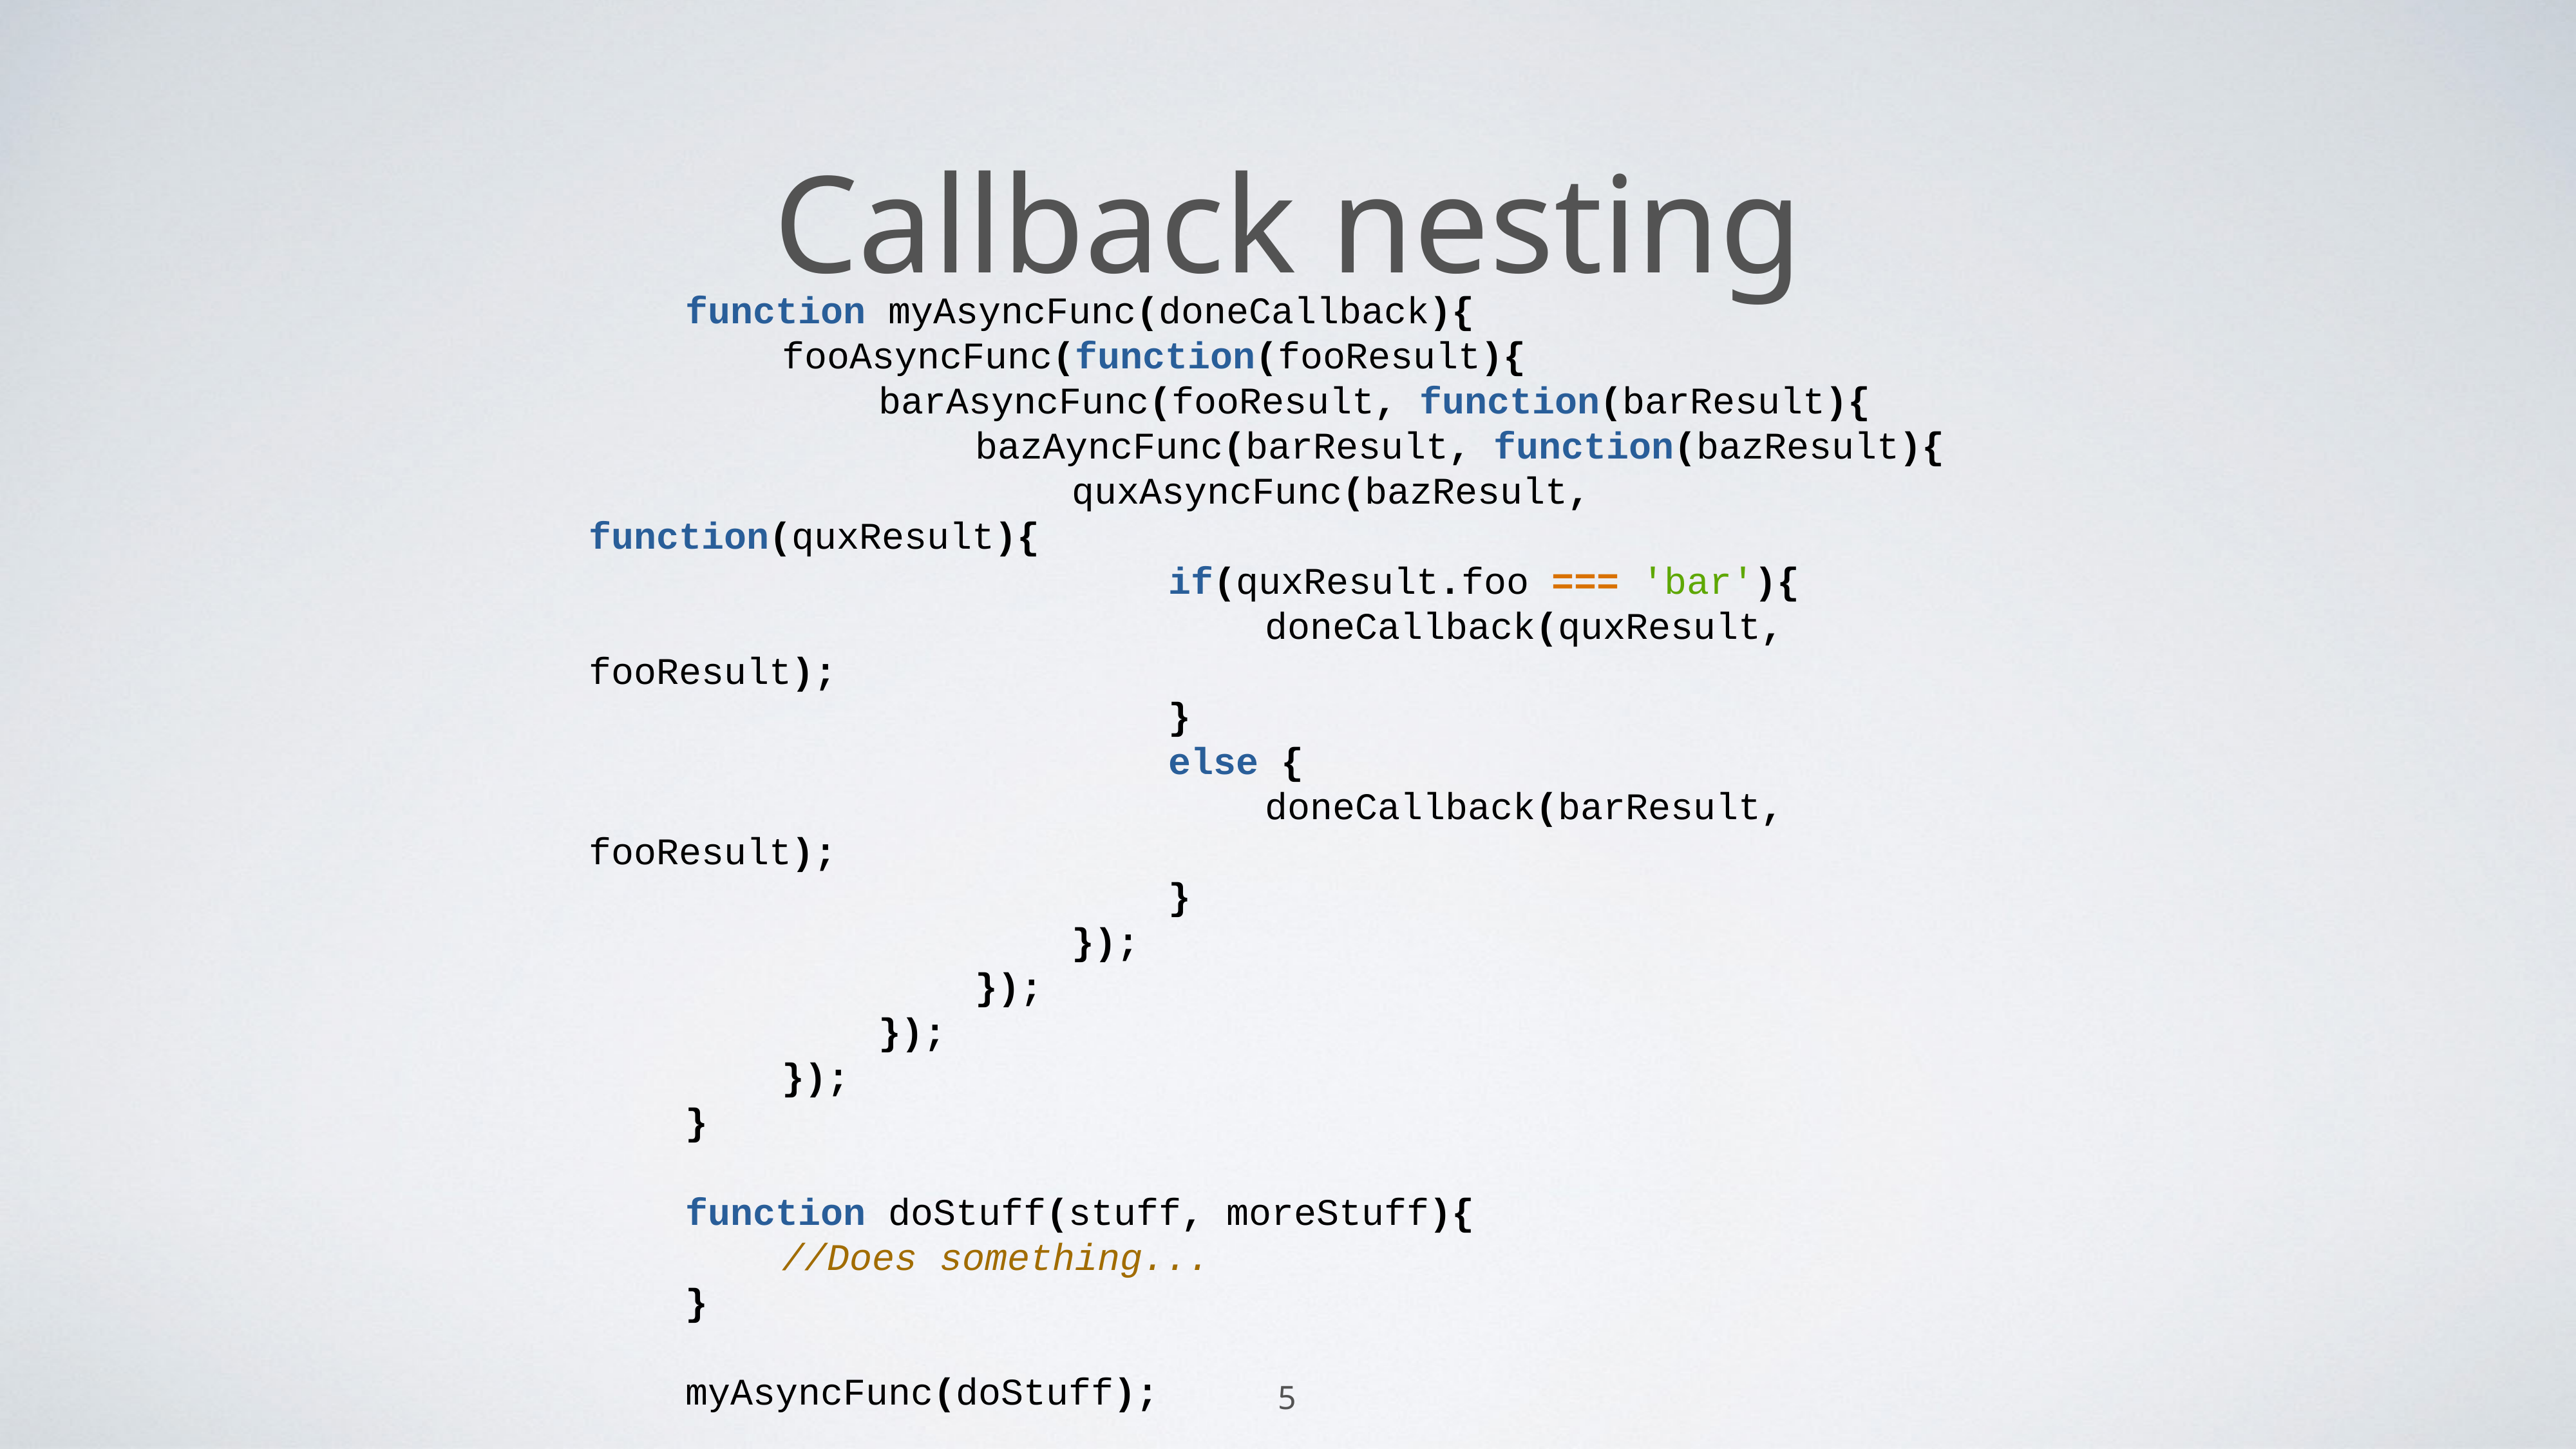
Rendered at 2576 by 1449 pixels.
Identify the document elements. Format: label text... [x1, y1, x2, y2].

picture [0, 0, 2576, 1449]
text_box function myAsyncFunc(doneCallback){ fooAsyncFunc(function(fooResult){ barAsyncFunc(fooResult, function(barResult){ bazAyncFunc(barResult, function(bazResult){ quxAsyncFunc(bazResult, function(quxResult){ if(quxResult.foo === 'bar'){ doneCallback(quxResult, fooResult); } else { doneCallback(barResult, fooResult); } }); }); }); }); } function doStuff(stuff, moreStuff){ //Does something... } myAsyncFunc(doStuff); [581, 278, 1994, 1449]
text_box 5 [1208, 1377, 1367, 1421]
title Callback nesting [375, 37, 2201, 401]
